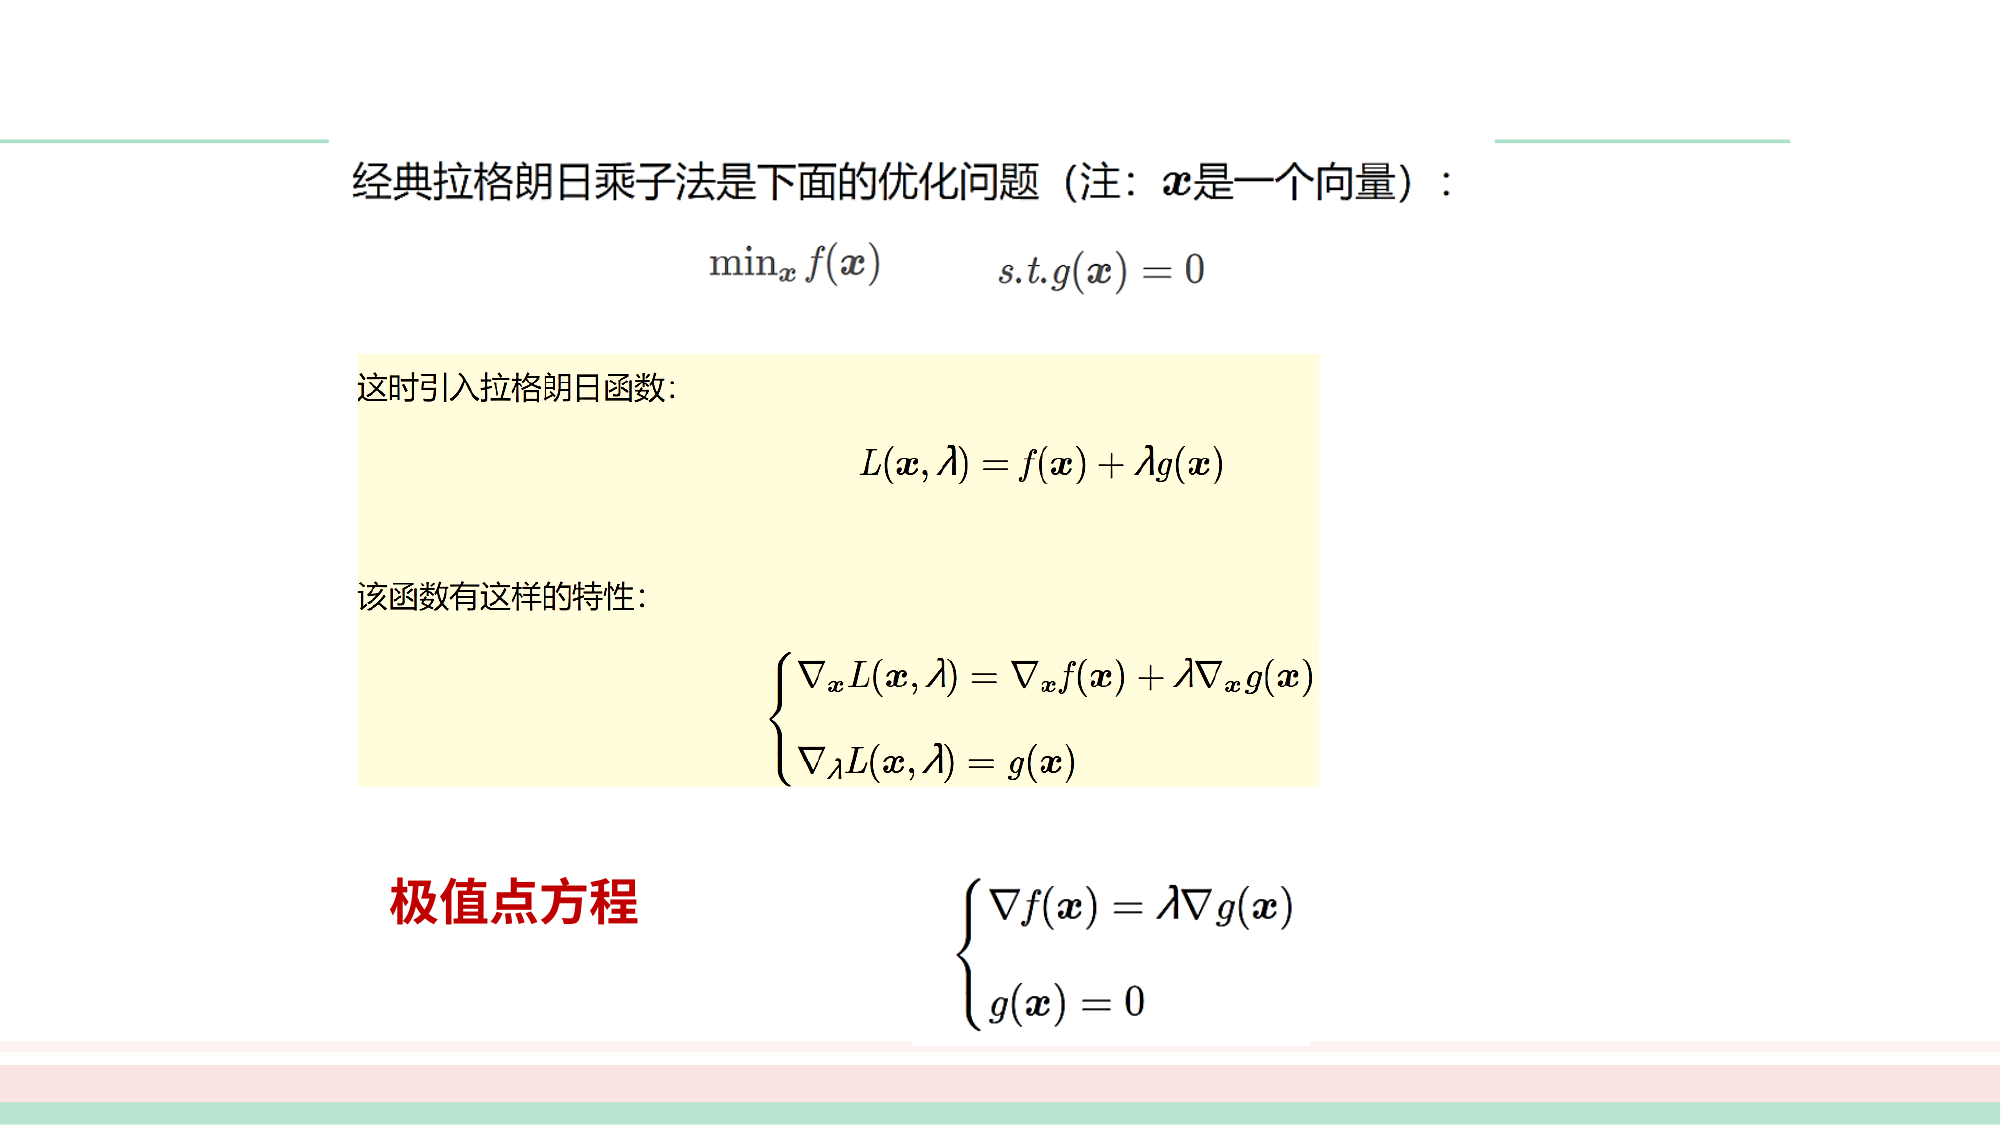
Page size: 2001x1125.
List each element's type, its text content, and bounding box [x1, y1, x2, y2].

text_box 极值点方程 [374, 862, 655, 938]
picture [0, 0, 2001, 1125]
